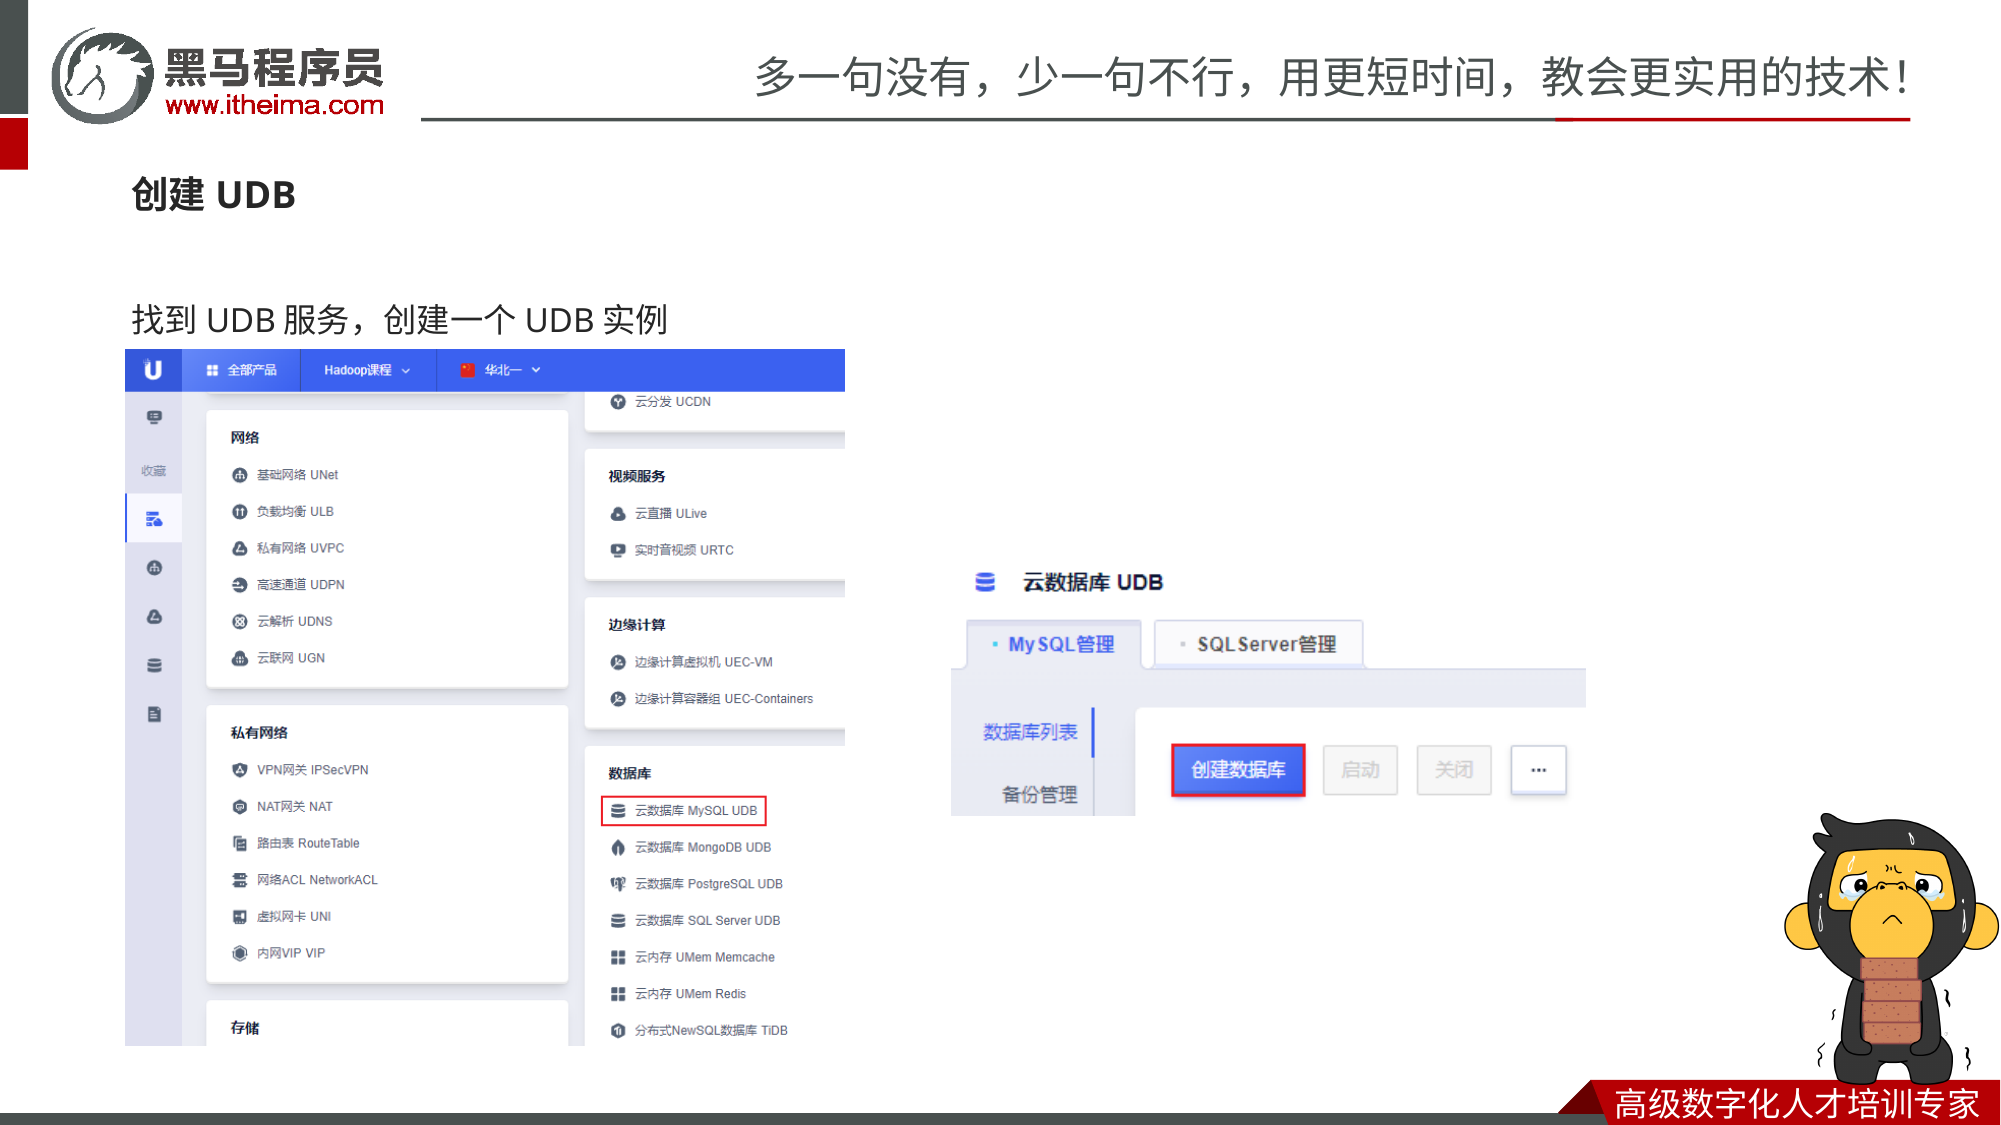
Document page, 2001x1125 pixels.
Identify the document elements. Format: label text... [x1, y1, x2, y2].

list 找到UDB服务，创建一个UDB实例 [116, 271, 1872, 964]
picture [1742, 804, 2000, 1096]
picture [951, 562, 1586, 816]
list 创建UDB [116, 154, 1872, 239]
picture [50, 26, 384, 125]
picture [125, 349, 845, 1046]
